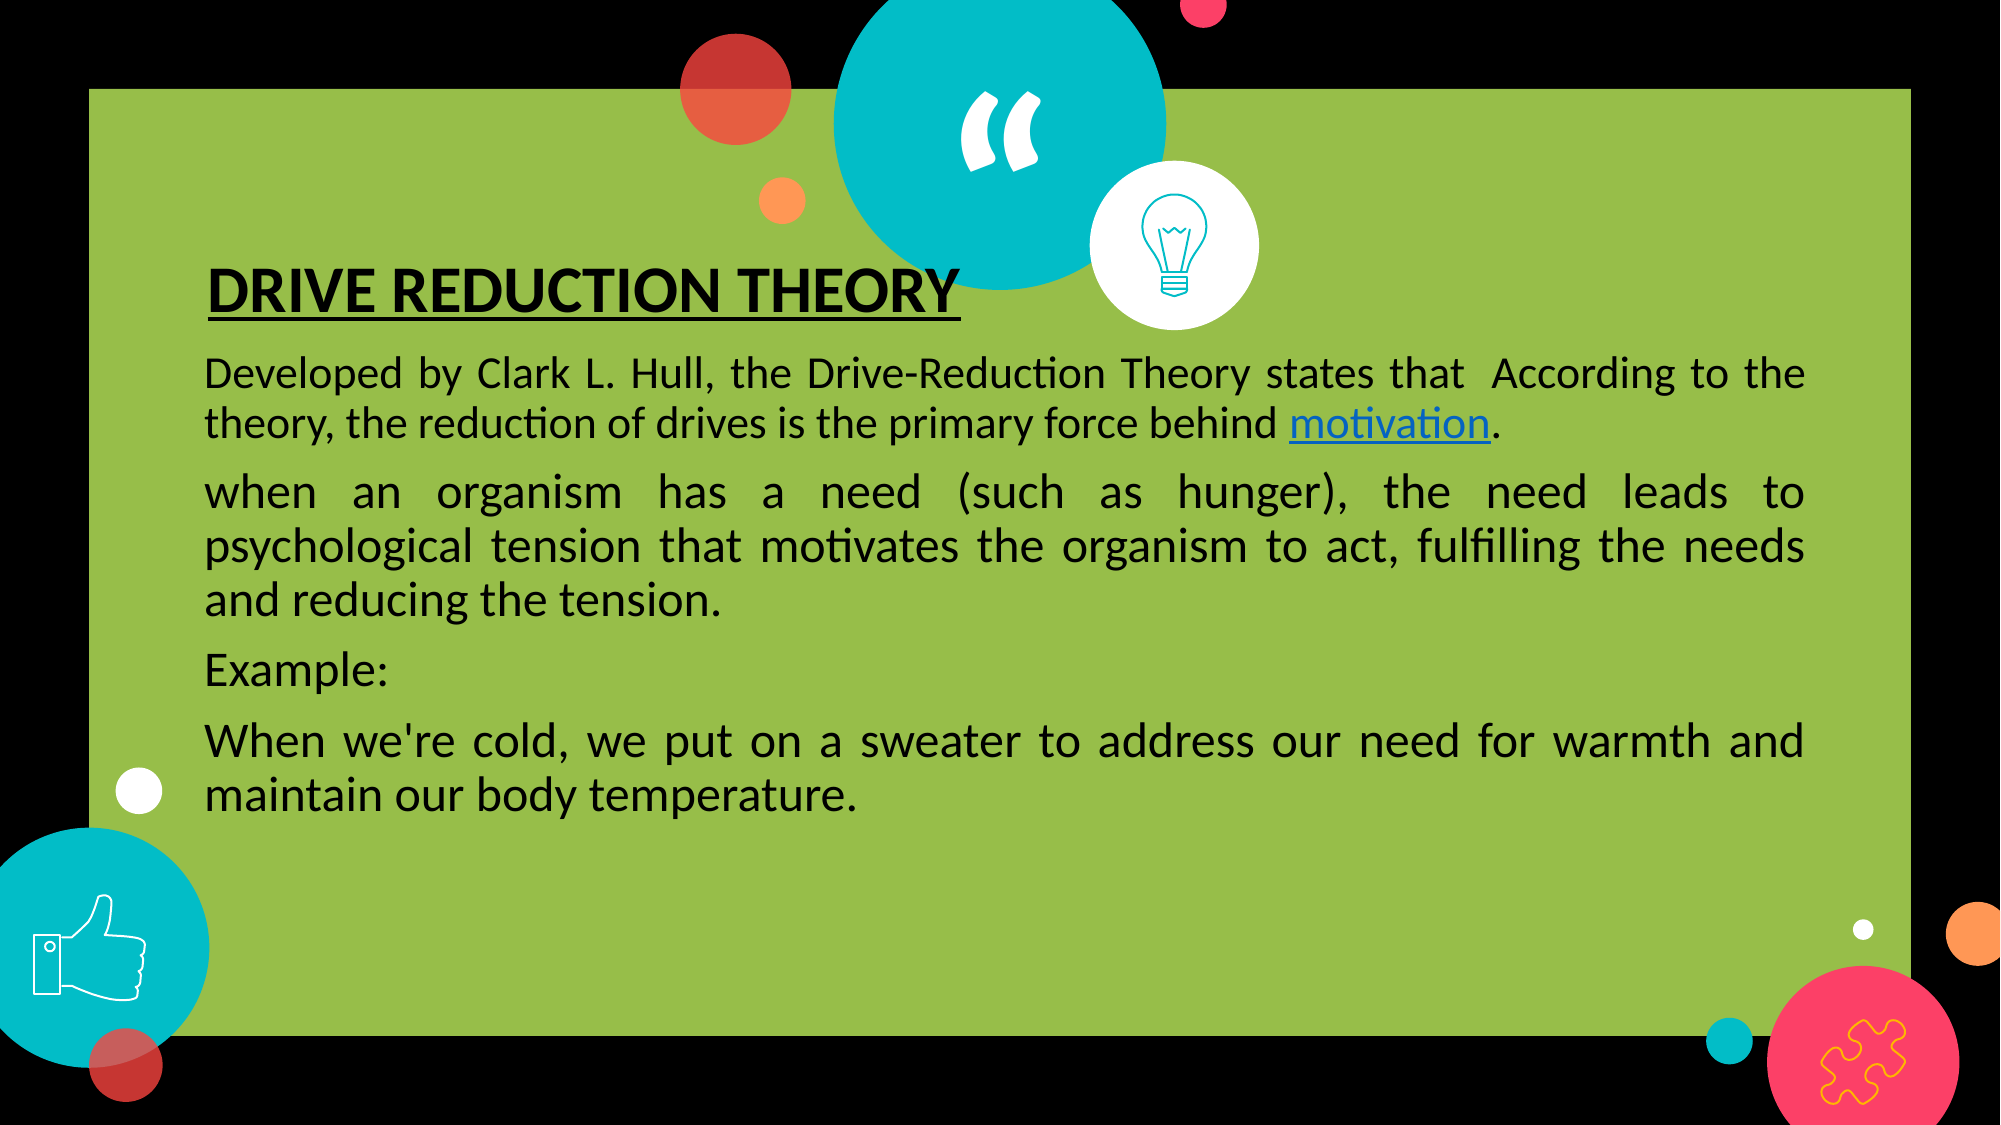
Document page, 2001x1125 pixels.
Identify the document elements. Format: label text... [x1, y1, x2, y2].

text_box DRIVE REDUCTION THEORY [184, 238, 976, 334]
list Developed by Clark L. Hull, the Drive-Reduction Theory states that According to the theory, the reduction of drives is the primary force behind motivation. when an organism has a need (such as hunger), the need leads to psychological tension that motivates the organism to act, fulfilling the needs and reducing the tension. Example: When we're cold, we put on a sweater to address our need for warmth and maintain our body temperature. [180, 334, 1822, 784]
